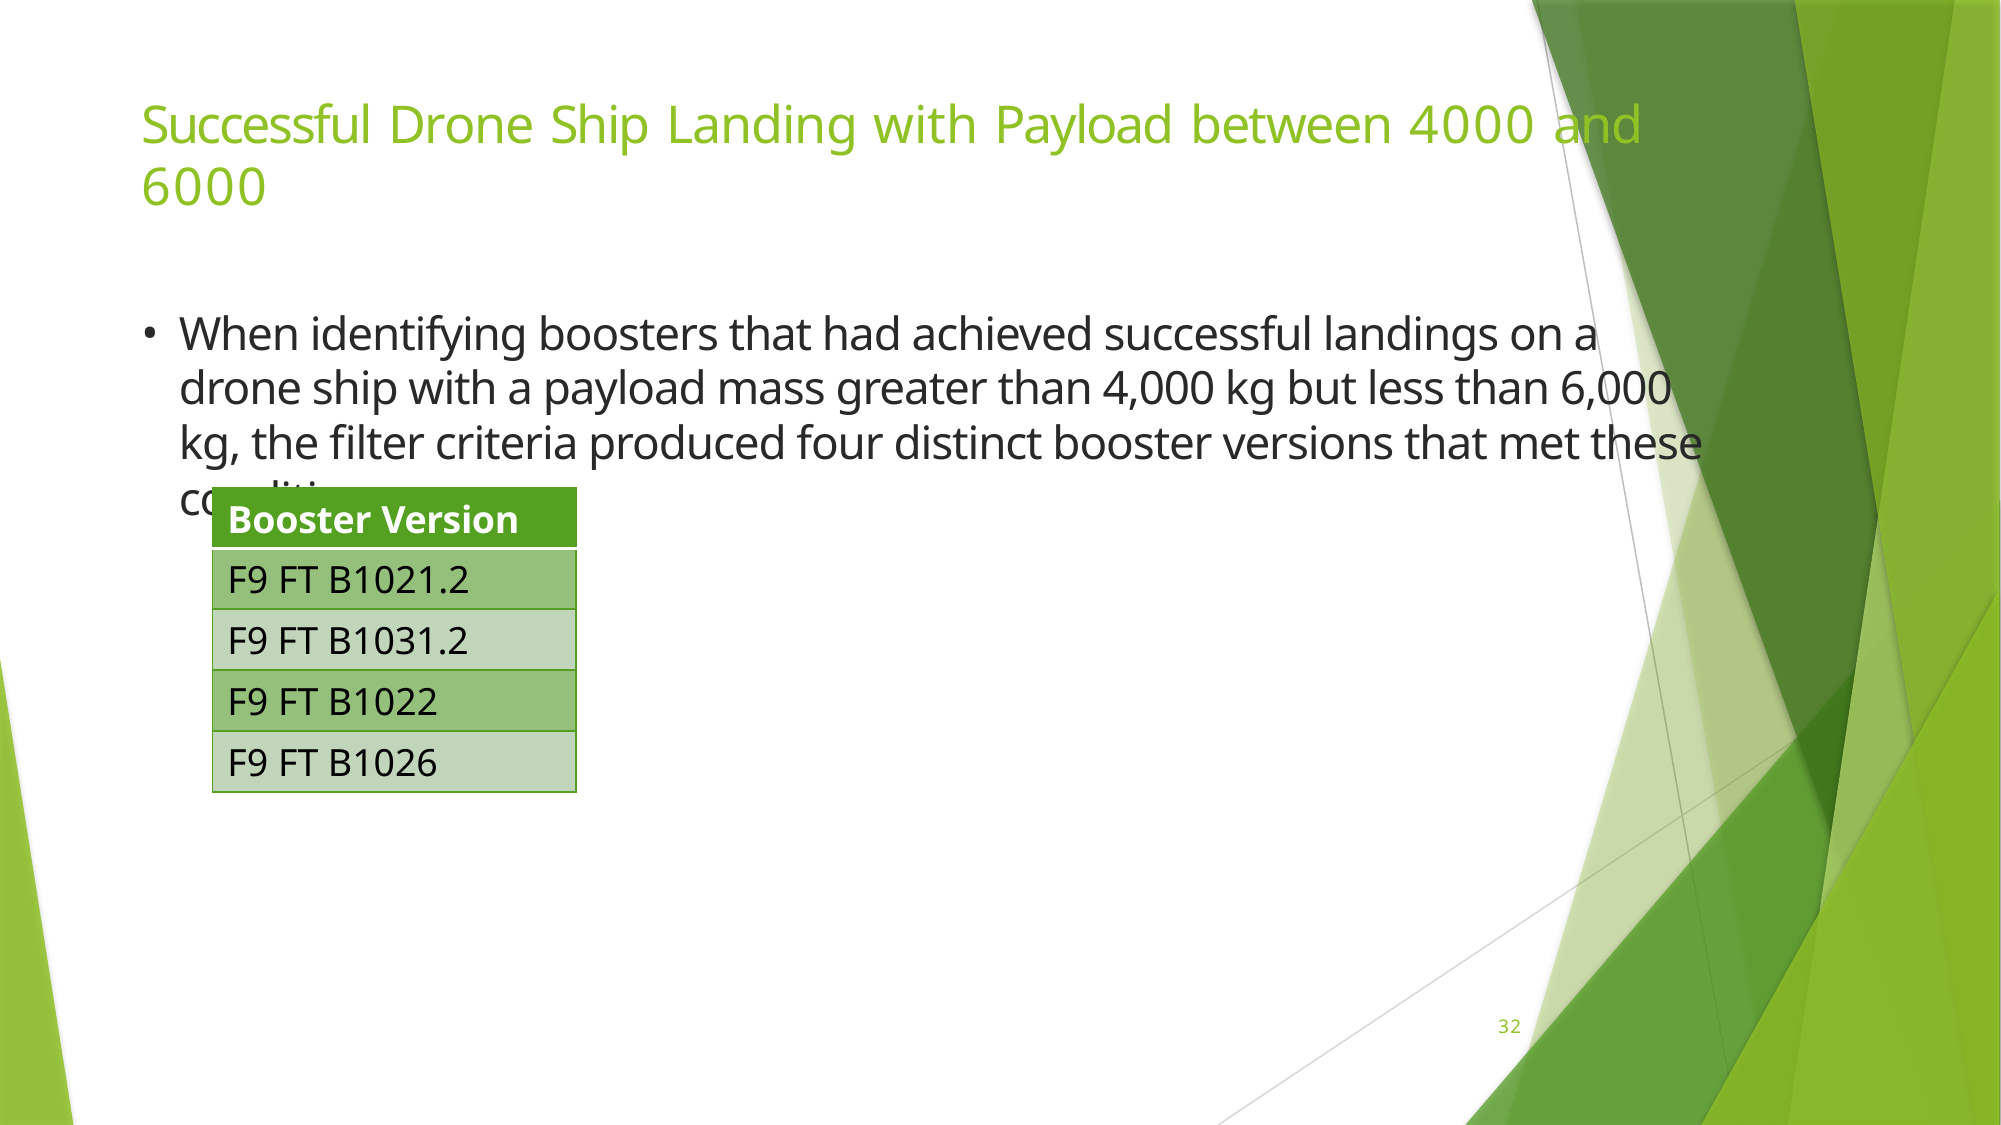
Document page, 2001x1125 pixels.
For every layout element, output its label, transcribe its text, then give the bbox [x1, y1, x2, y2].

table_cell F9 FT B1026 [213, 732, 575, 791]
table_cell F9 FT B1022 [213, 671, 575, 730]
title Successful Drone Ship Landing with Payload between 4000 and 6000 [139, 88, 1715, 279]
table_header Booster Version [213, 488, 575, 547]
slide_number 32 [1409, 694, 1522, 1125]
table_cell F9 FT B1031.2 [213, 610, 575, 669]
table_cell F9 FT B1021.2 [213, 550, 575, 608]
text_box When identifying boosters that had achieved successful landings on a drone ship with a payload mass greater than 4,000 kg but less than 6,000 kg, the filter criteria produced four distinct booster versions that met these conditions. [139, 302, 1708, 525]
